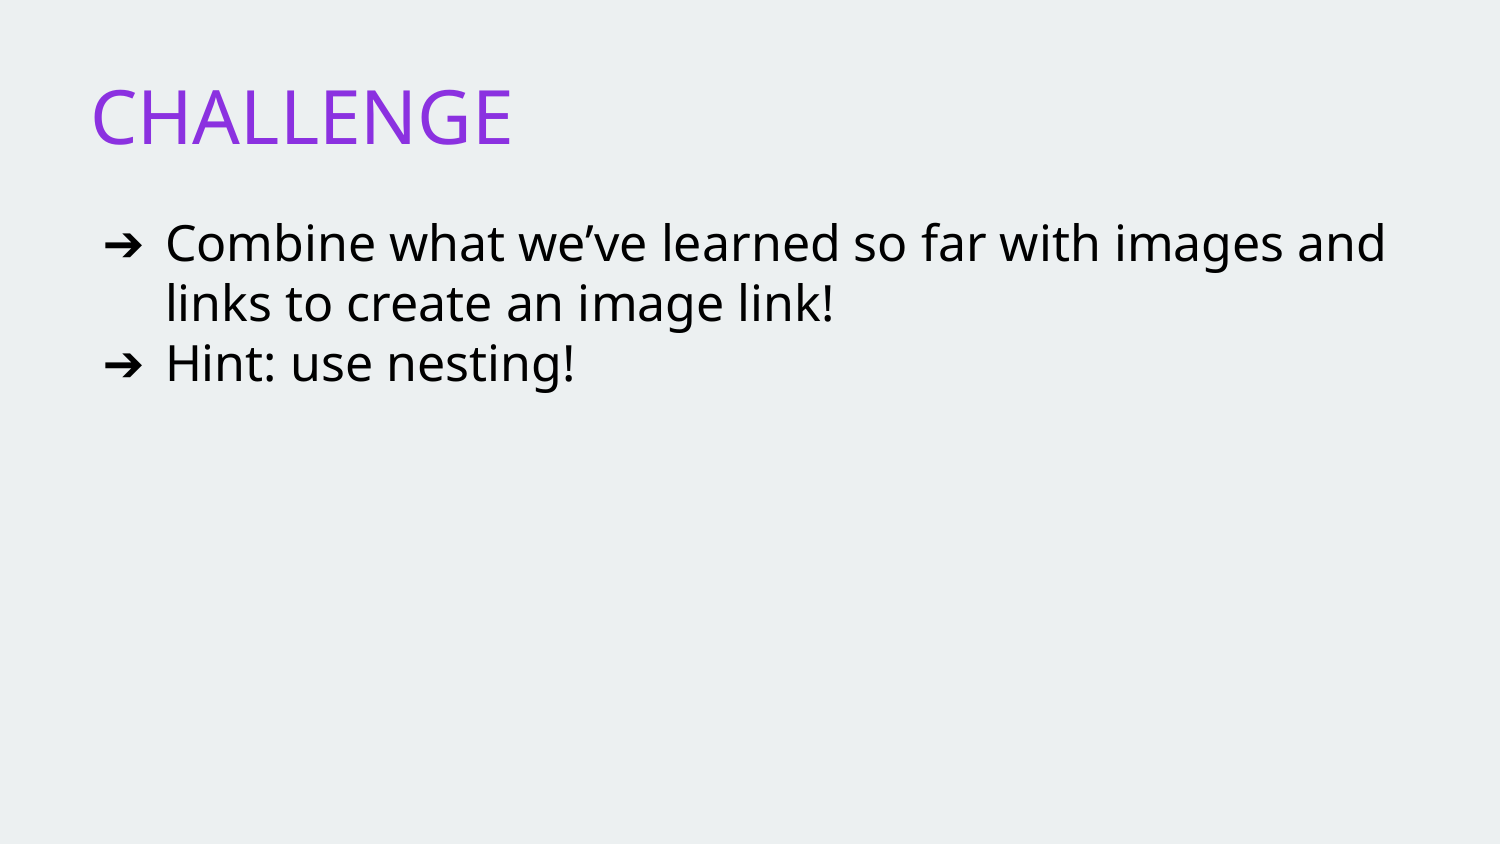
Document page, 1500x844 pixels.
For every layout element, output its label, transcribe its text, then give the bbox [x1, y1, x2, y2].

title CHALLENGE [75, 33, 1425, 175]
list Combine what we’ve learned so far with images and links to create an image link! Hint: use nesting! [75, 196, 1425, 799]
